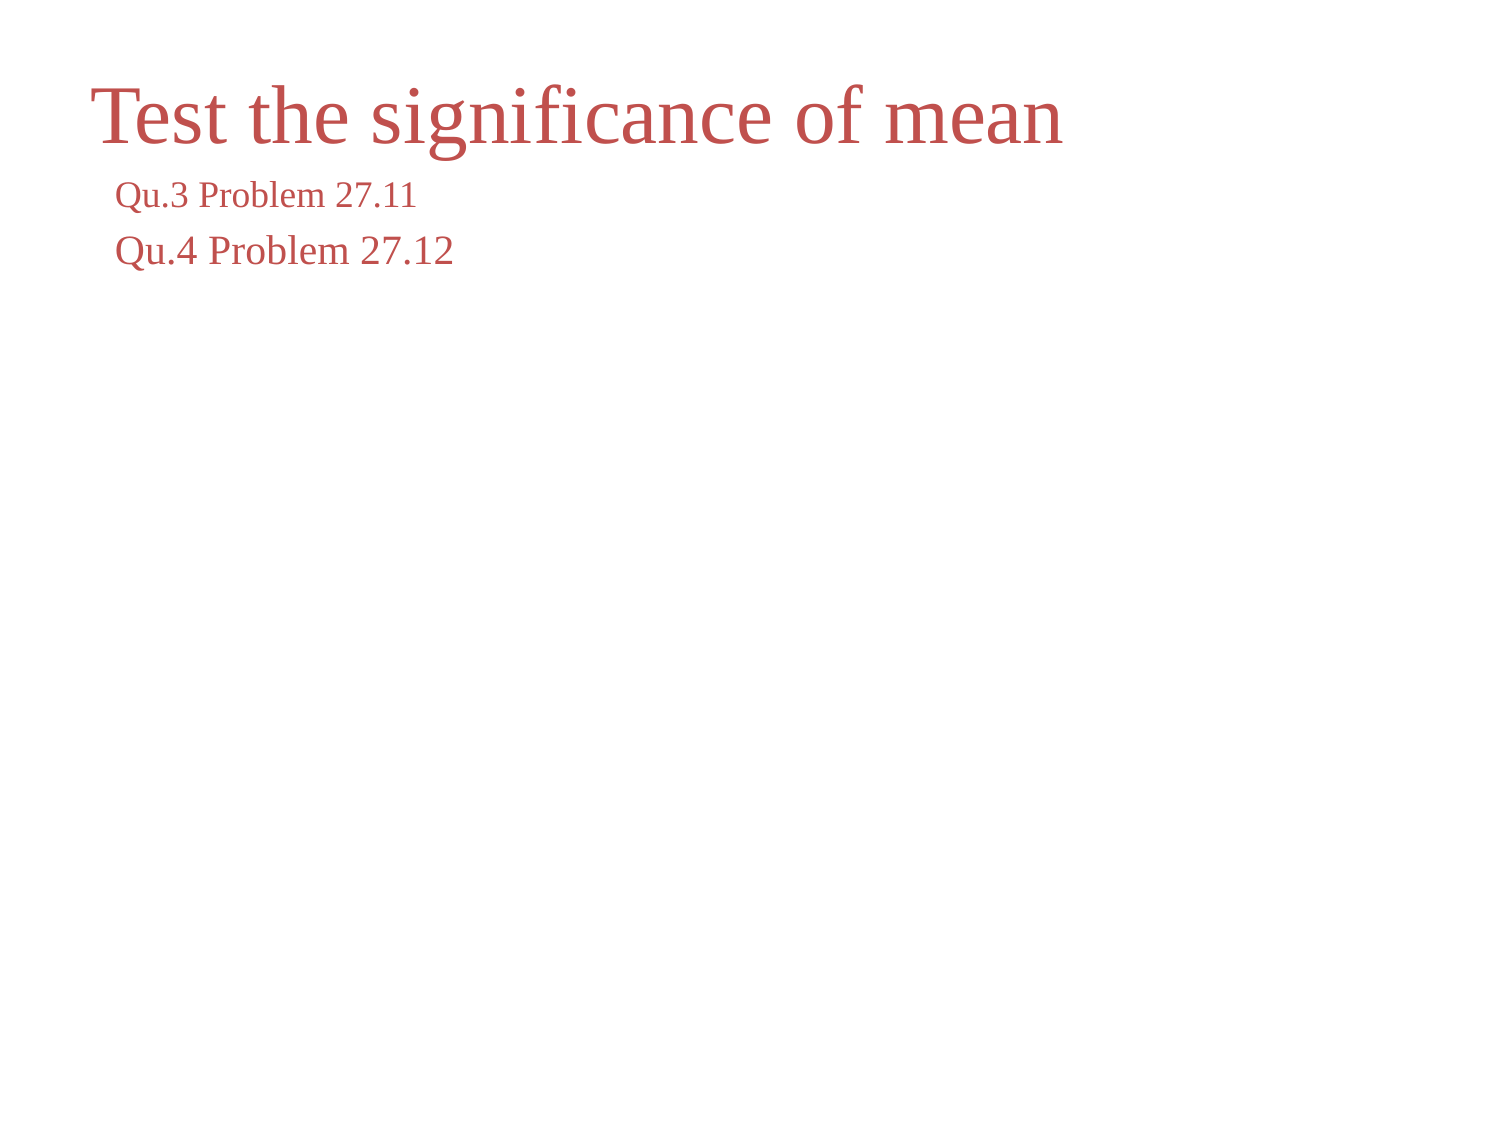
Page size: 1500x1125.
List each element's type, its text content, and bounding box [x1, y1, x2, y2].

list Qu.3 Problem 27.11 Qu.4 Problem 27.12 [24, 162, 1425, 1075]
title Test the significance of mean [75, 45, 1425, 162]
